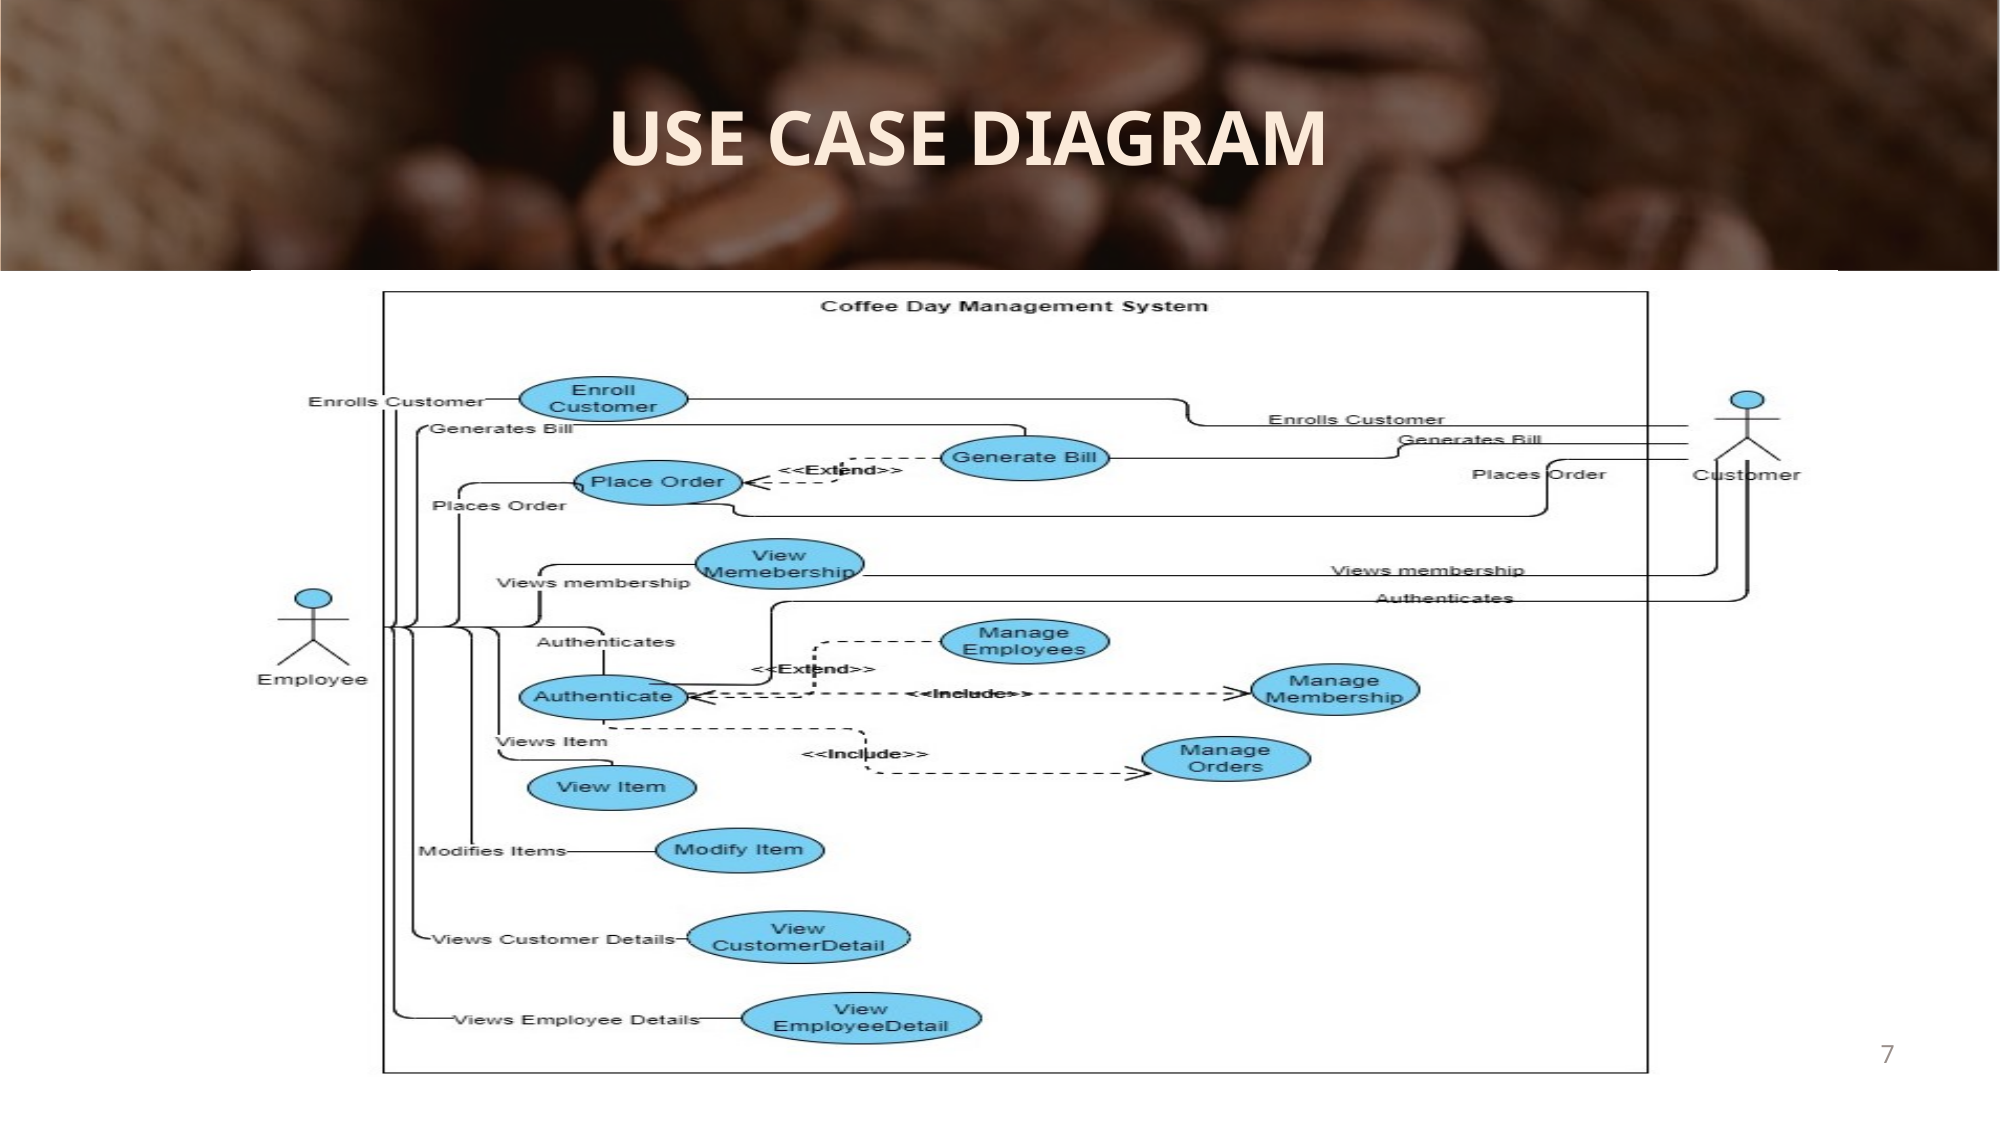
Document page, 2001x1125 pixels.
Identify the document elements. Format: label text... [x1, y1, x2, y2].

picture [0, 0, 2000, 1125]
slide_number 7 [1838, 1025, 1910, 1086]
